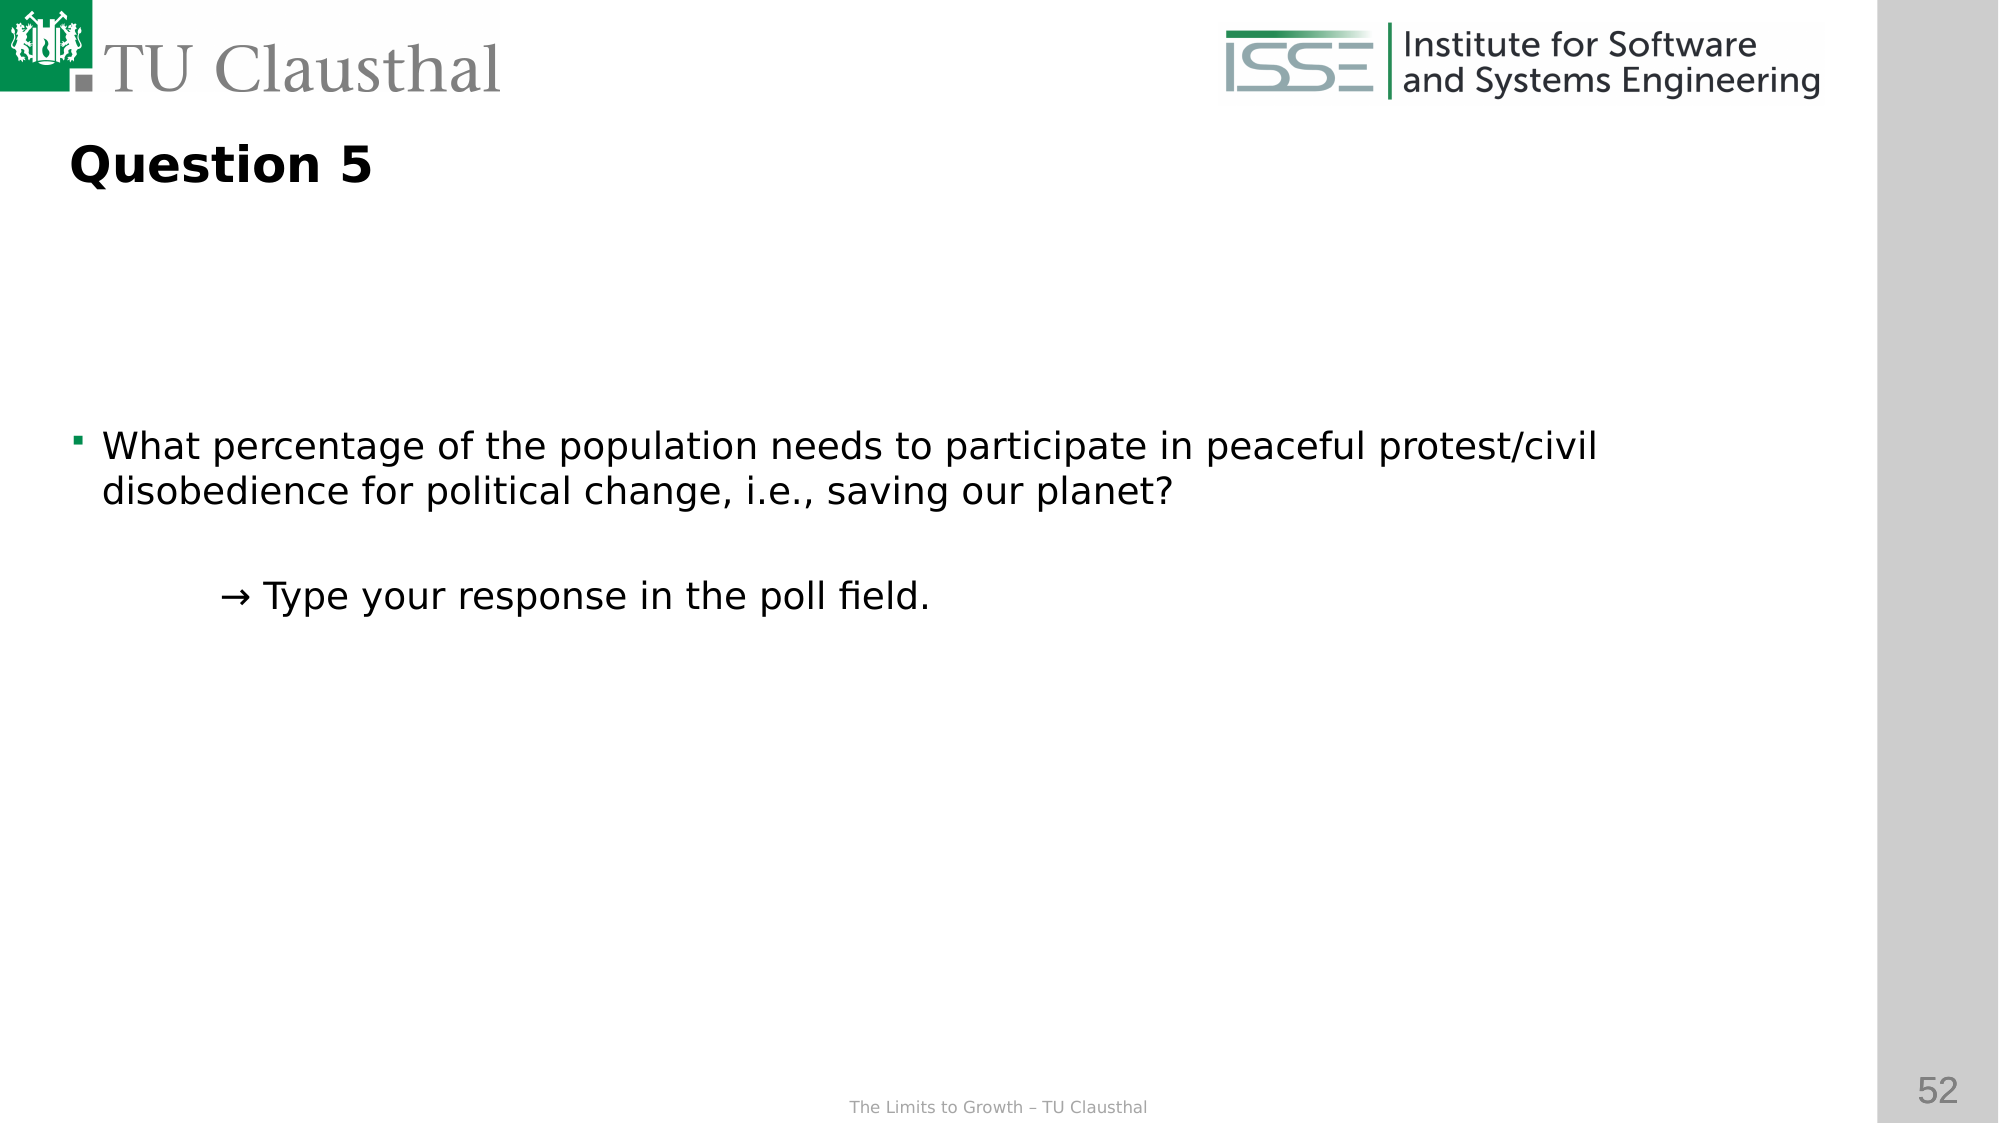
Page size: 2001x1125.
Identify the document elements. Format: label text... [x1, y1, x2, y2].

picture [1218, 22, 1825, 106]
picture [0, 0, 500, 92]
text_box What percentage of the population needs to participate in peaceful protest/civil disobedience for political change, i.e., saving our planet? → Type your response in the poll field. → According to Prof. Erica Chenoweth 3.5% → Based on studying 323 violent and non-violent protests that occurred between 1900 and 2006 worldwide). [55, 208, 1817, 1033]
text_box Question 5 [55, 125, 1817, 206]
